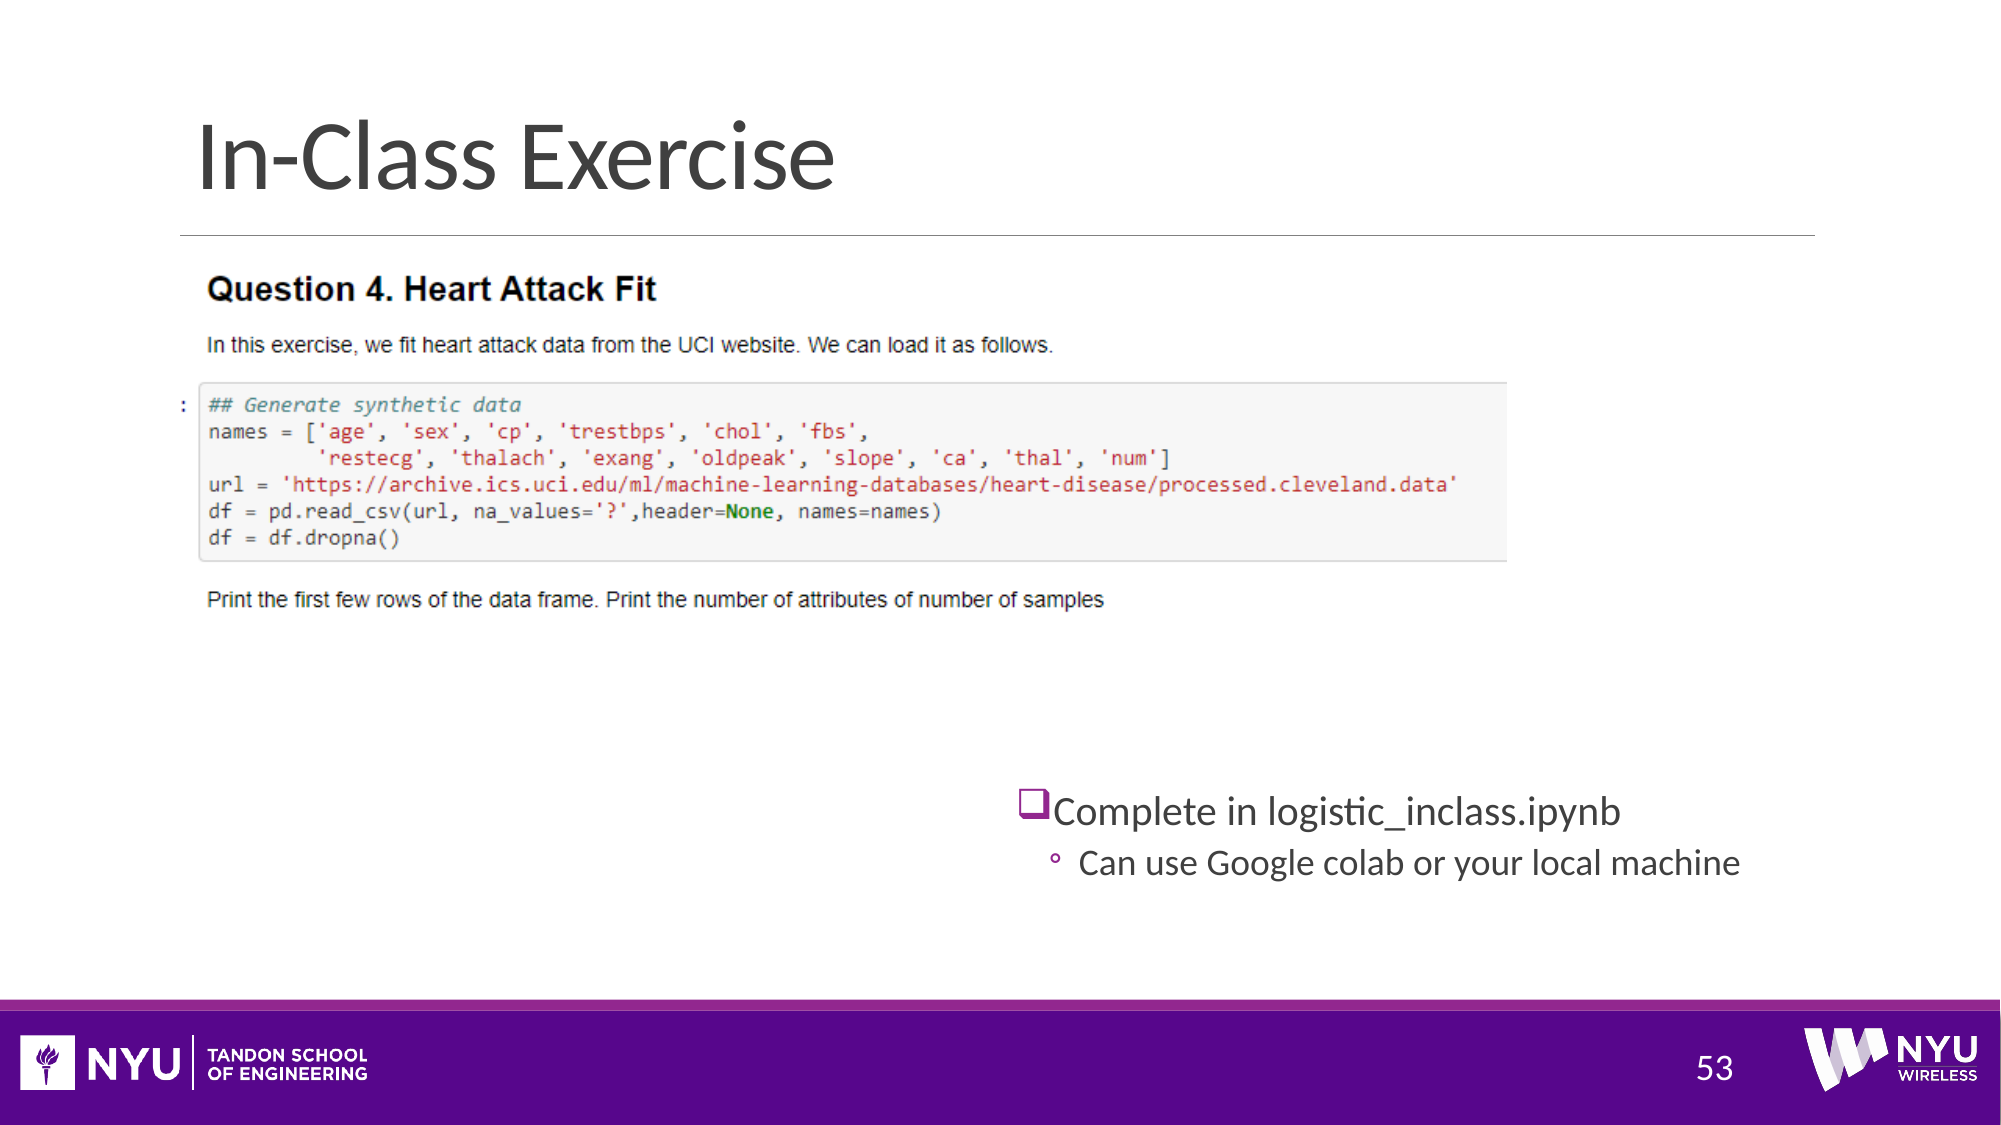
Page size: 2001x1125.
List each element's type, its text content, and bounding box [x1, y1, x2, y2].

title In-Class Exercise [180, 47, 1830, 218]
picture [179, 258, 1508, 635]
slide_number 53 [1533, 1035, 1749, 1096]
list Complete in logistic_inclass.ipynb Can use Google colab or your local machine [1015, 782, 1830, 984]
